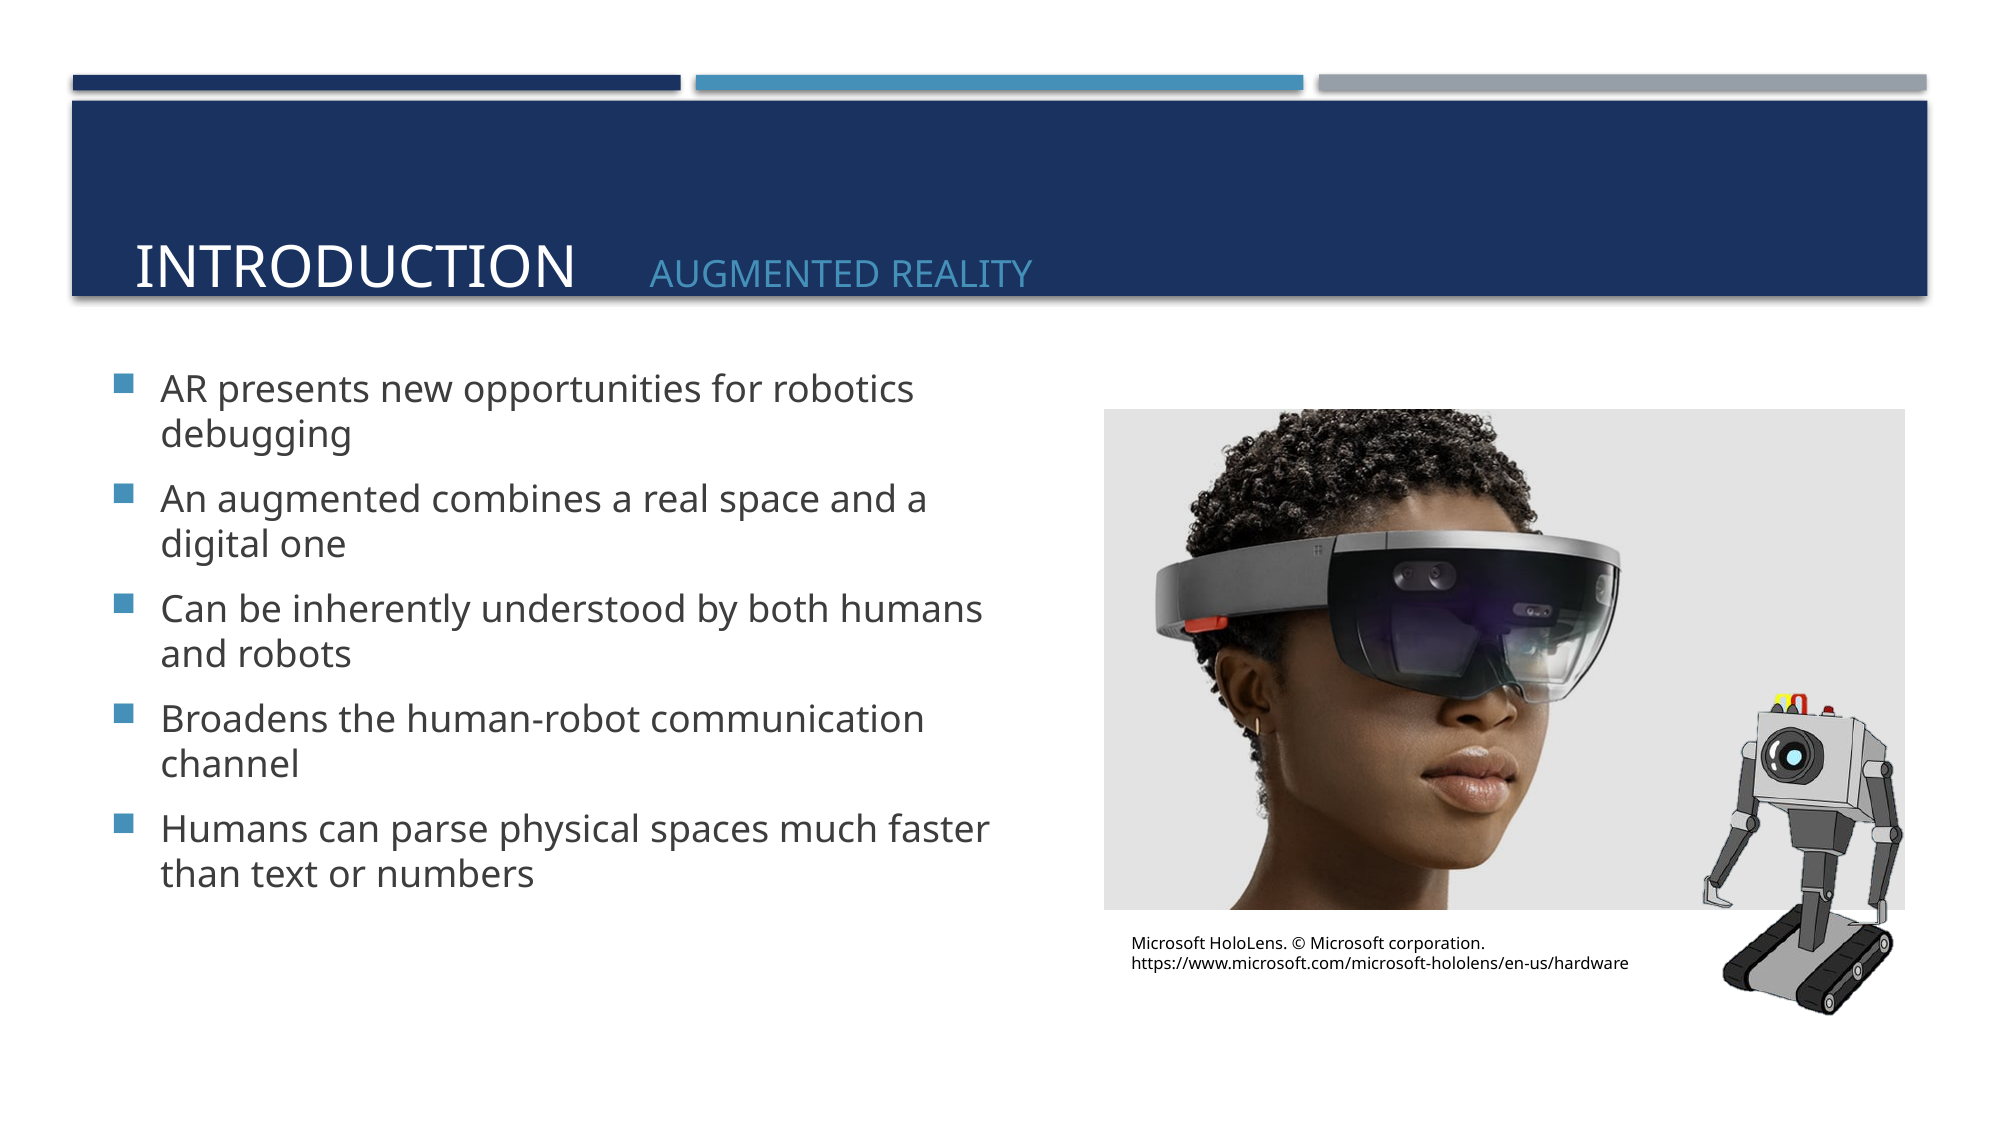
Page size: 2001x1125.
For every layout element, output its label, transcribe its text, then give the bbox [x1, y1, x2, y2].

picture [1103, 408, 1906, 1018]
text_box introduction [120, 140, 596, 307]
text_box Microsoft HoloLens. © Microsoft corporation. https://www.microsoft.com/microsoft-hololens/en-us/hardware [1116, 925, 1692, 980]
list AR presents new opportunities for robotics debugging An augmented combines a real space and a digital one Can be inherently understood by both humans and robots Broadens the human-robot communication channel Humans can parse physical spaces much faster than text or numbers [95, 357, 1024, 962]
title Augmented reality [634, 135, 1531, 303]
